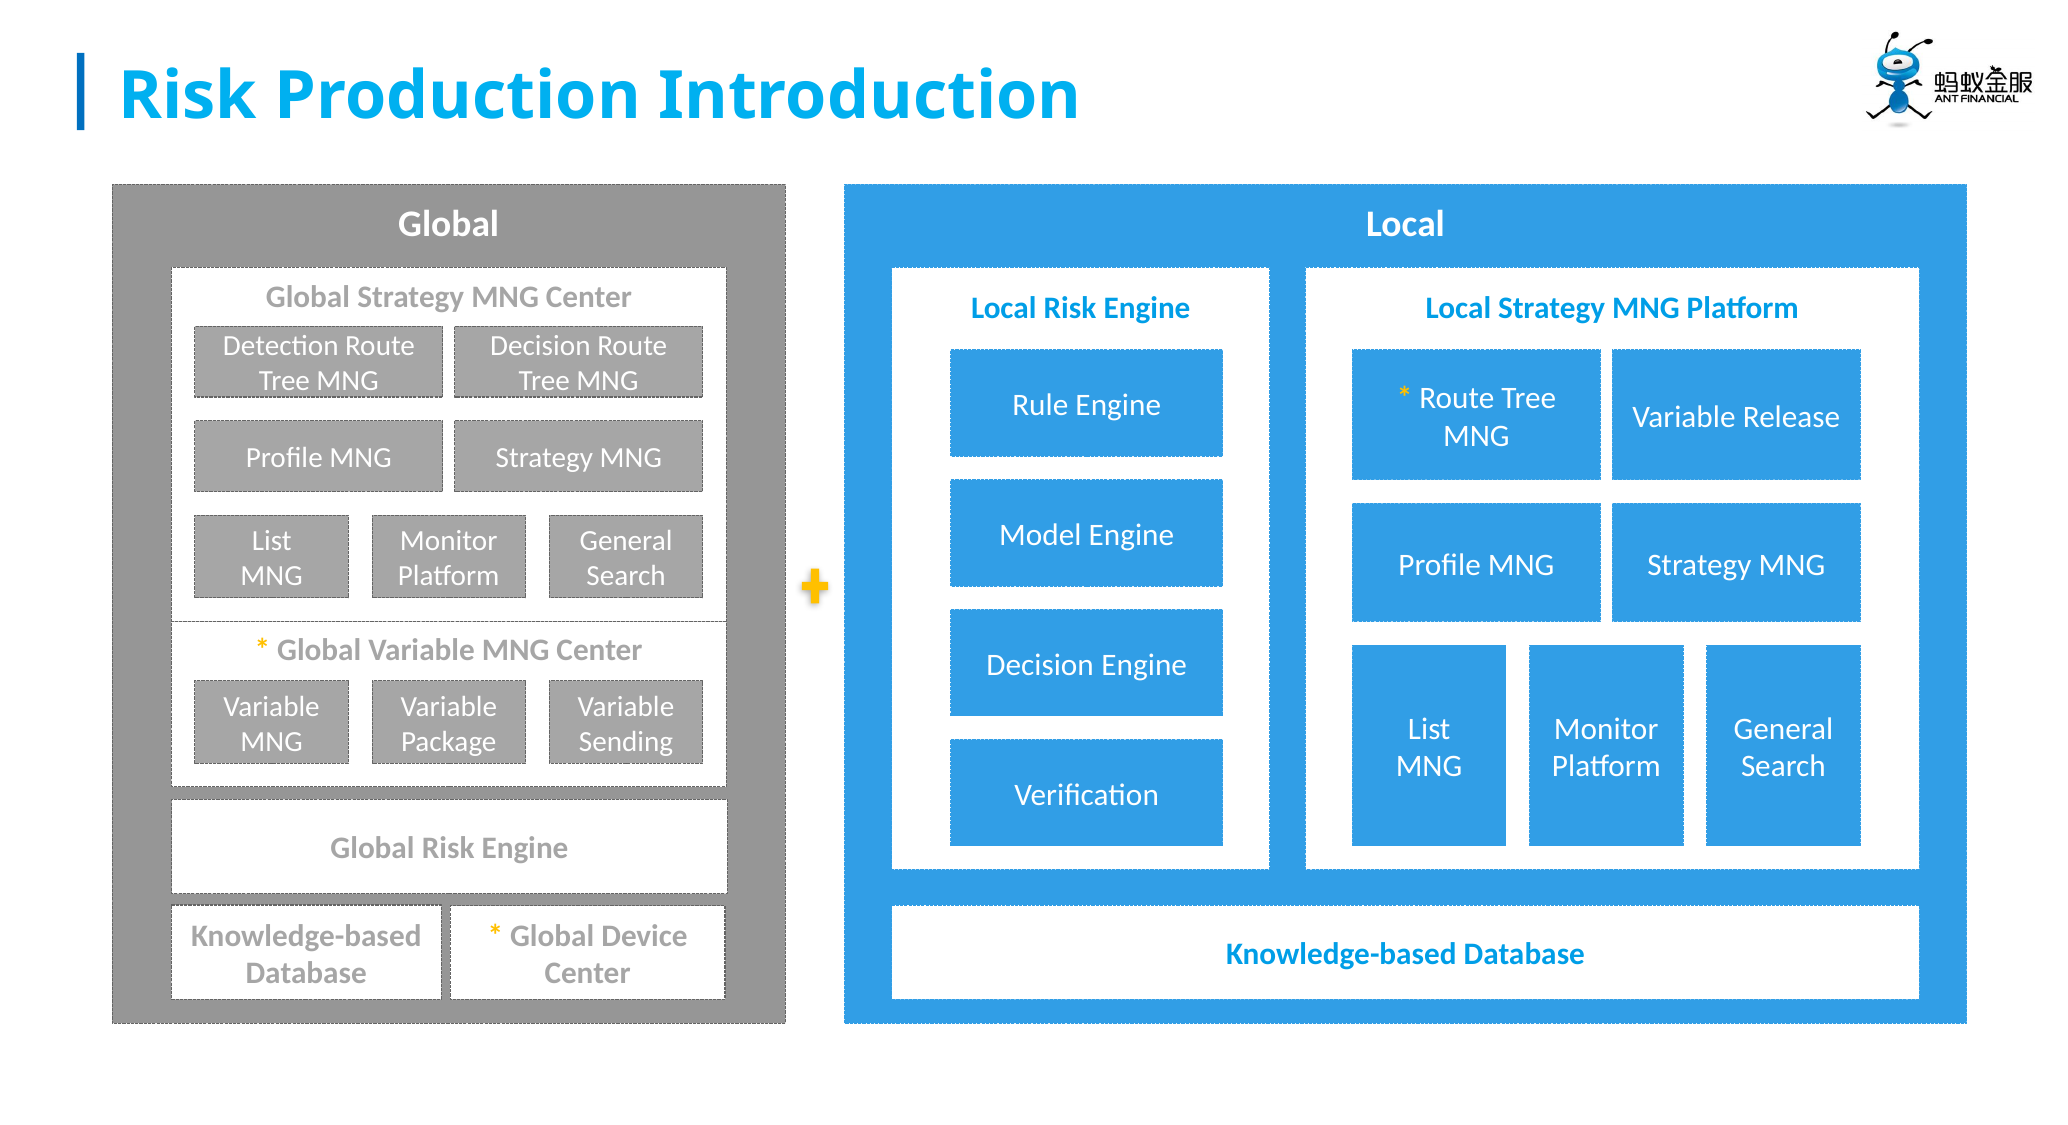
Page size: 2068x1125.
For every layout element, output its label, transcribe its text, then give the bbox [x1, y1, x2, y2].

text_box Local Strategy MNG Platform [1303, 265, 1922, 872]
text_box * Global Variable MNG Center [169, 619, 729, 789]
text_box List MNG [1350, 643, 1508, 848]
title Risk Production Introduction [103, 39, 1964, 144]
text_box Decision Route Tree MNG [453, 324, 705, 399]
text_box General Search [1705, 643, 1862, 848]
text_box * Global Device Center [448, 904, 727, 1001]
text_box Detection Route Tree MNG [193, 324, 445, 399]
text_box Verification [949, 738, 1225, 848]
text_box General Search [547, 513, 705, 600]
text_box Global Strategy MNG Center [169, 265, 729, 621]
text_box Variable Package [370, 678, 528, 765]
text_box Variable MNG [193, 678, 350, 765]
text_box Profile MNG [1350, 501, 1603, 624]
text_box Variable Release [1610, 348, 1862, 482]
text_box Monitor Platform [1528, 643, 1685, 848]
text_box Strategy MNG [1610, 501, 1862, 624]
text_box Strategy MNG [453, 419, 705, 494]
text_box List MNG [193, 513, 350, 600]
text_box Local [842, 182, 1969, 1025]
text_box Rule Engine [949, 348, 1225, 458]
text_box [801, 568, 829, 604]
text_box * Route Tree MNG [1350, 348, 1603, 482]
text_box Decision Engine [949, 608, 1225, 718]
text_box Knowledge-based Database [890, 903, 1922, 1002]
text_box Local Risk Engine [890, 265, 1272, 872]
text_box Model Engine [949, 478, 1225, 588]
text_box Global [110, 182, 788, 1025]
text_box Variable Sending [547, 678, 705, 765]
text_box Monitor Platform [370, 513, 528, 600]
text_box Knowledge-based Database [169, 903, 443, 1002]
text_box Global Risk Engine [170, 797, 729, 896]
text_box Profile MNG [193, 419, 445, 494]
picture [1862, 30, 2035, 131]
